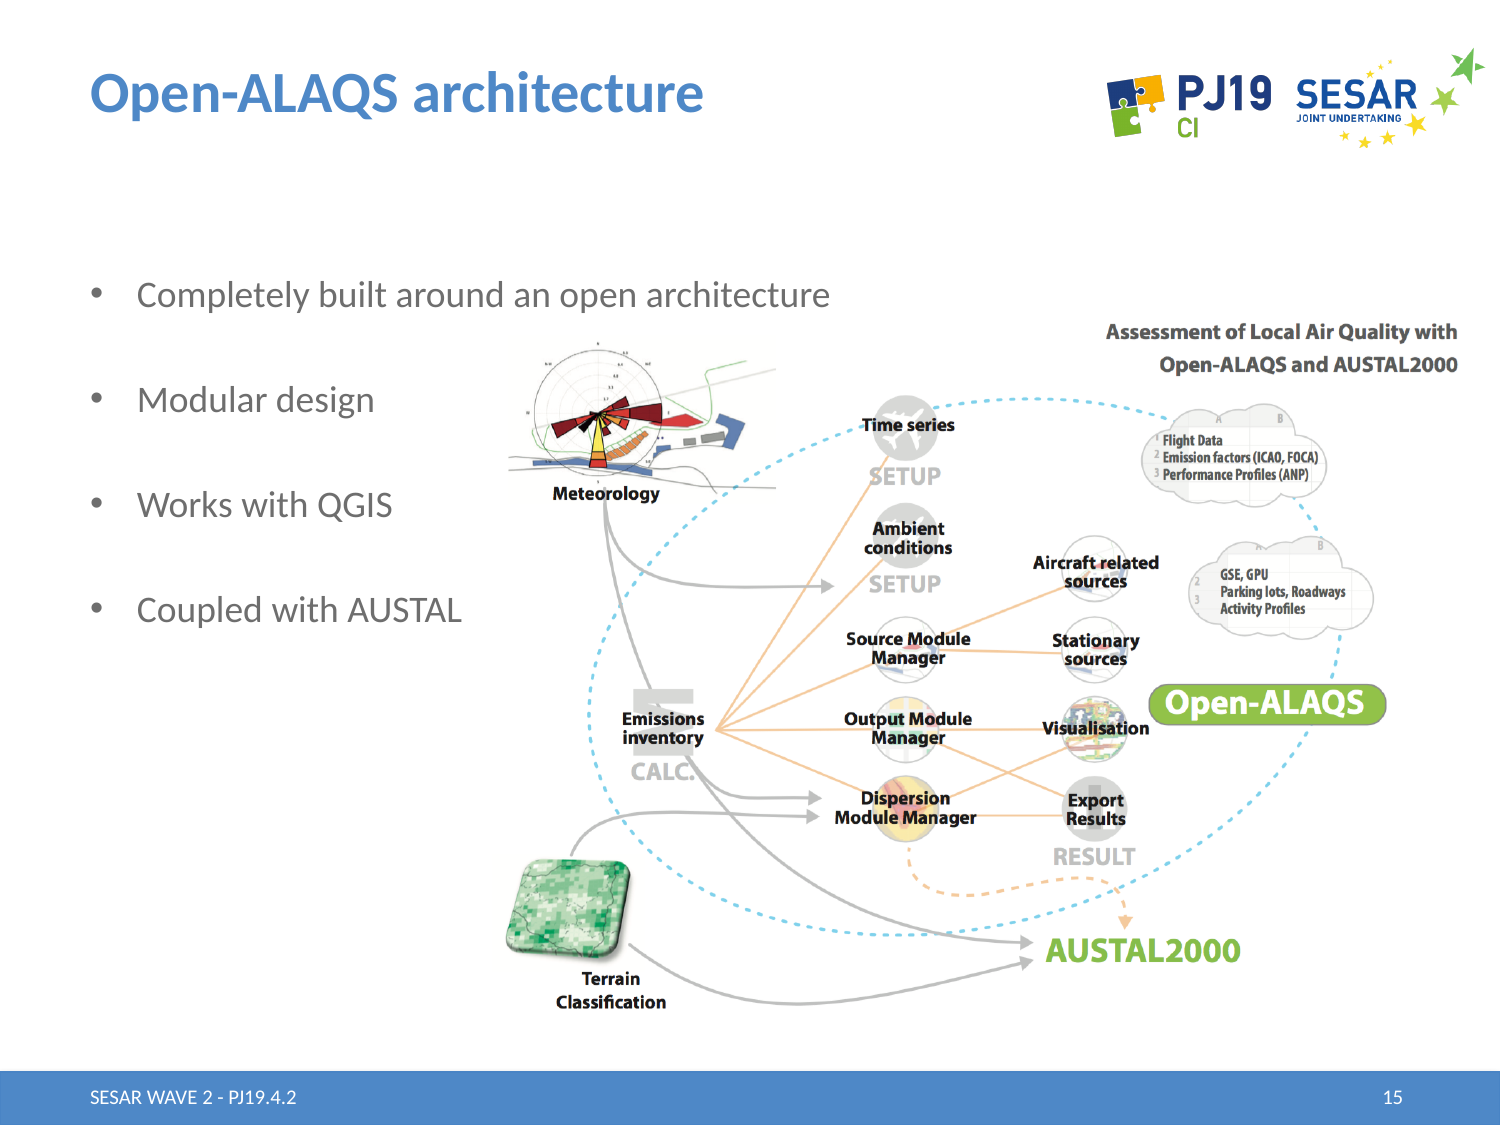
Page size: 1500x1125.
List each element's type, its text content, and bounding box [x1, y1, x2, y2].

slide_number 15 [1068, 1075, 1419, 1117]
list Completely built around an open architecture Modular design Works with QGIS Coupled with AUSTAL [75, 262, 1321, 1005]
picture [482, 306, 1469, 1021]
footer SESAR WAVE 2 - PJ19.4.2 [75, 1075, 715, 1117]
title Open-ALAQS architecture [75, 47, 1167, 235]
picture [1167, 74, 1277, 138]
